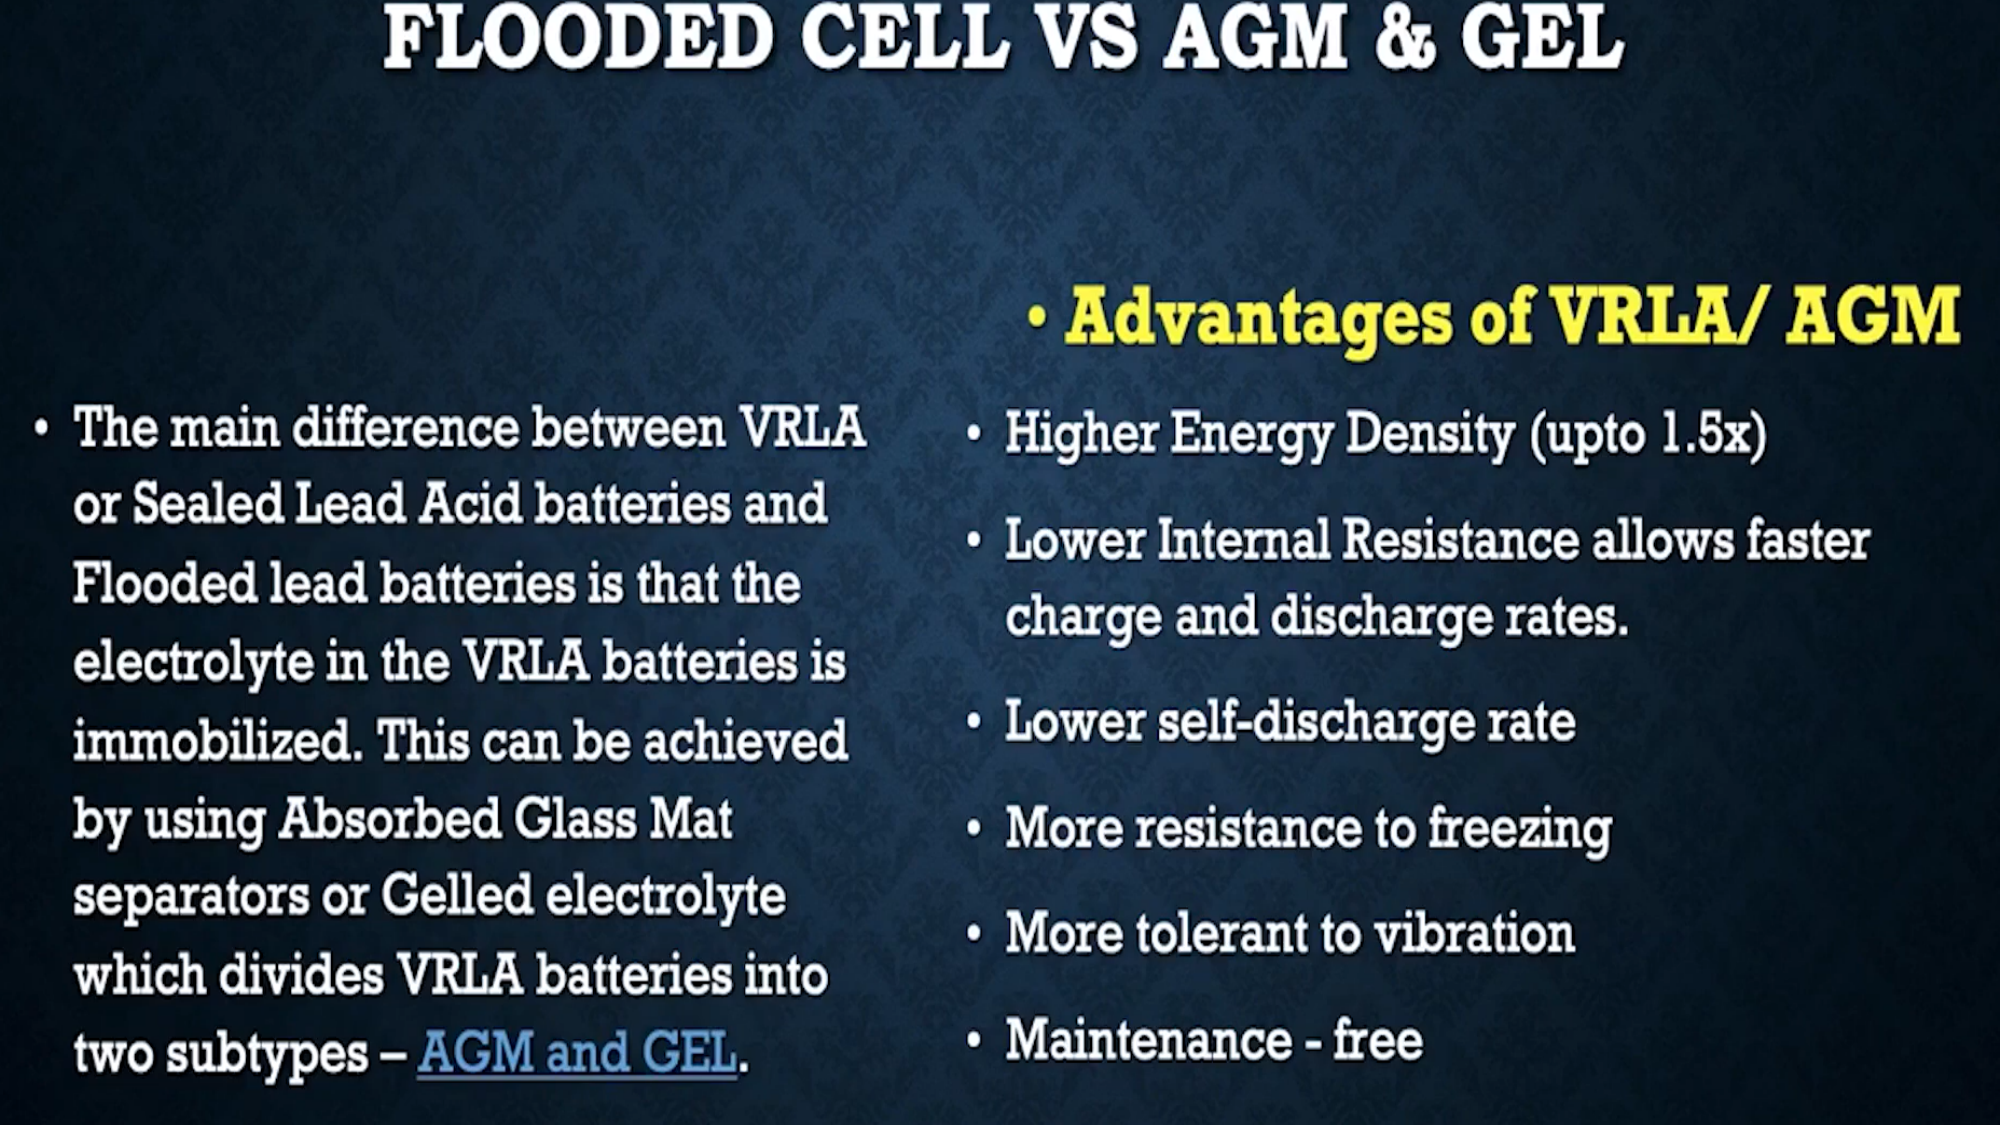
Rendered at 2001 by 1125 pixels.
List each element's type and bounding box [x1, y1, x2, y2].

list [0, 0, 2000, 1125]
